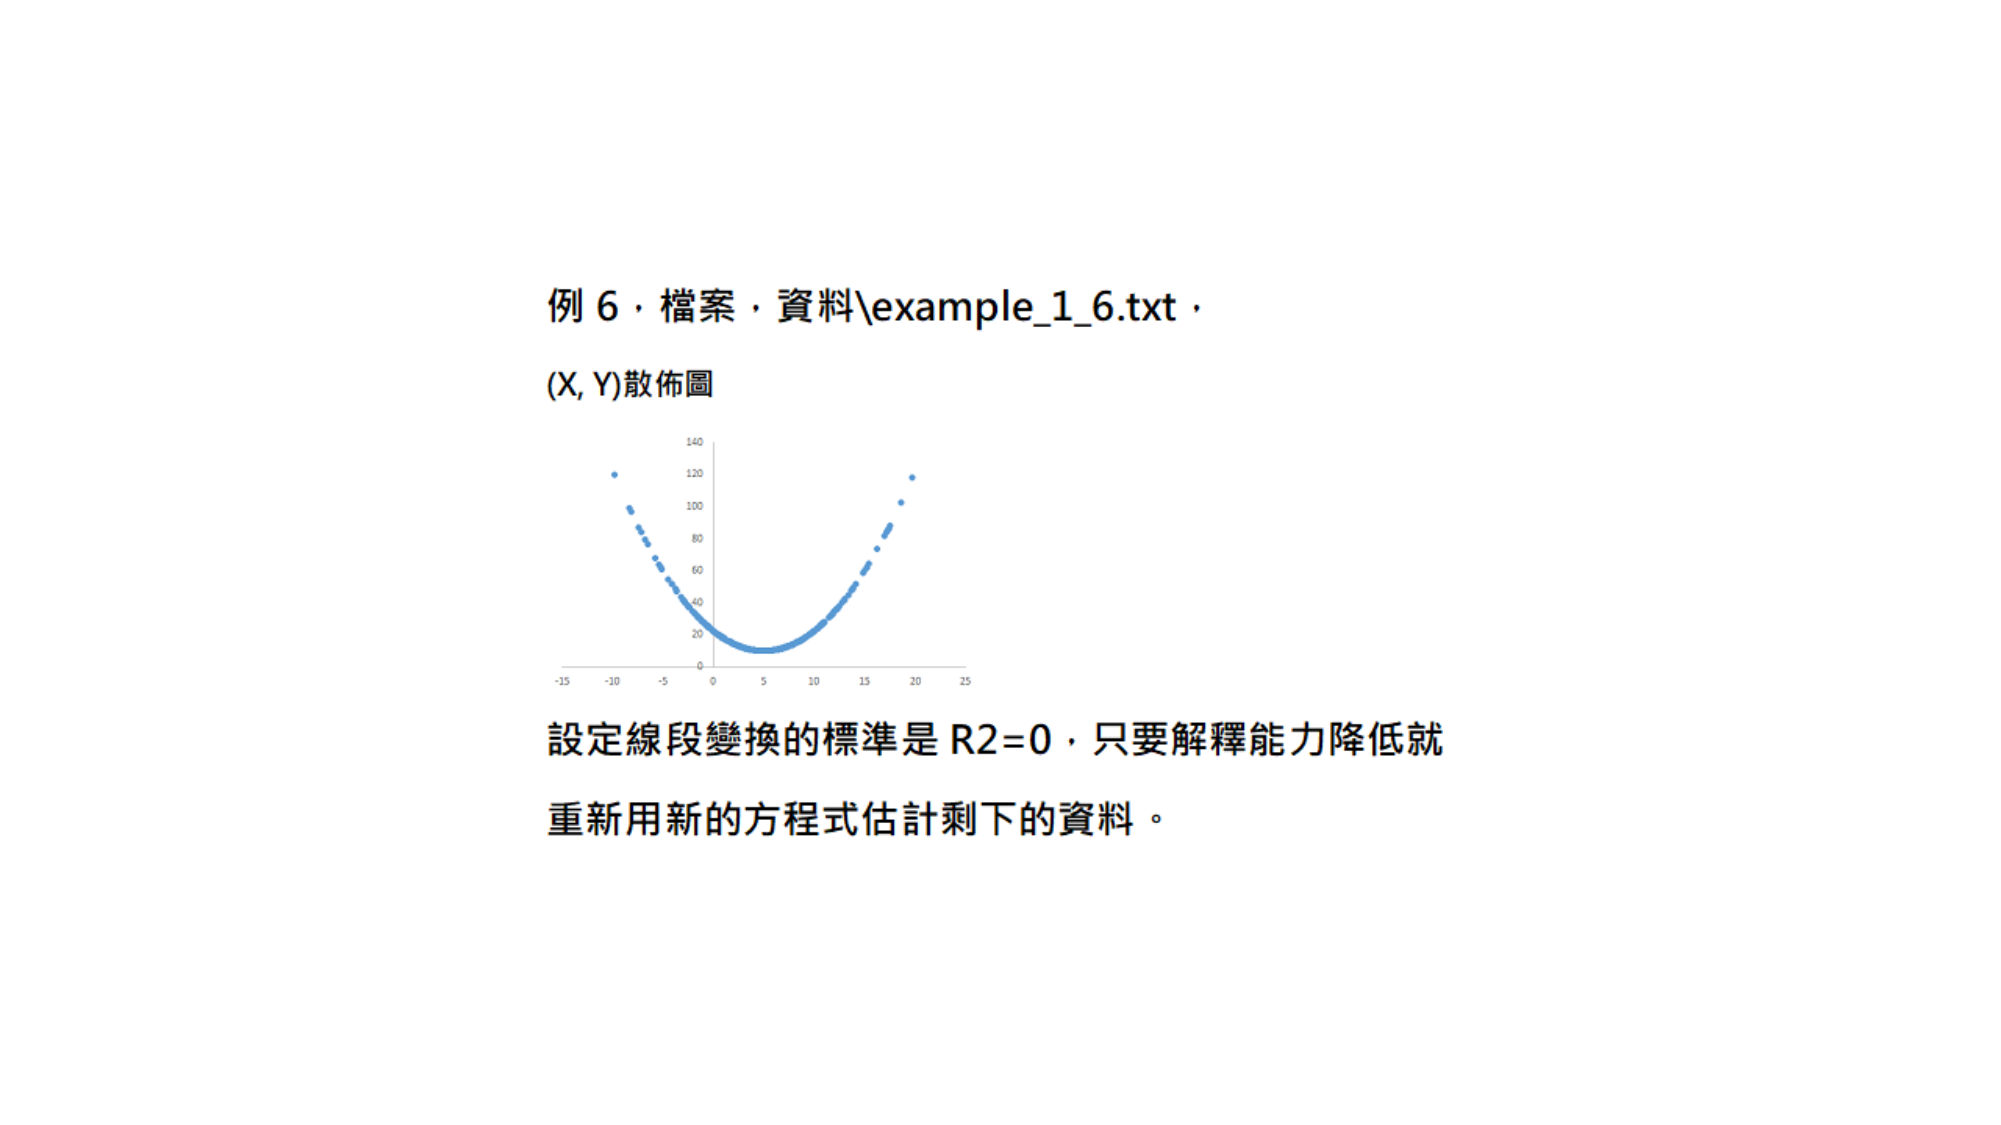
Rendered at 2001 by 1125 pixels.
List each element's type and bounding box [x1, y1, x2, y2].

picture [545, 266, 1454, 859]
